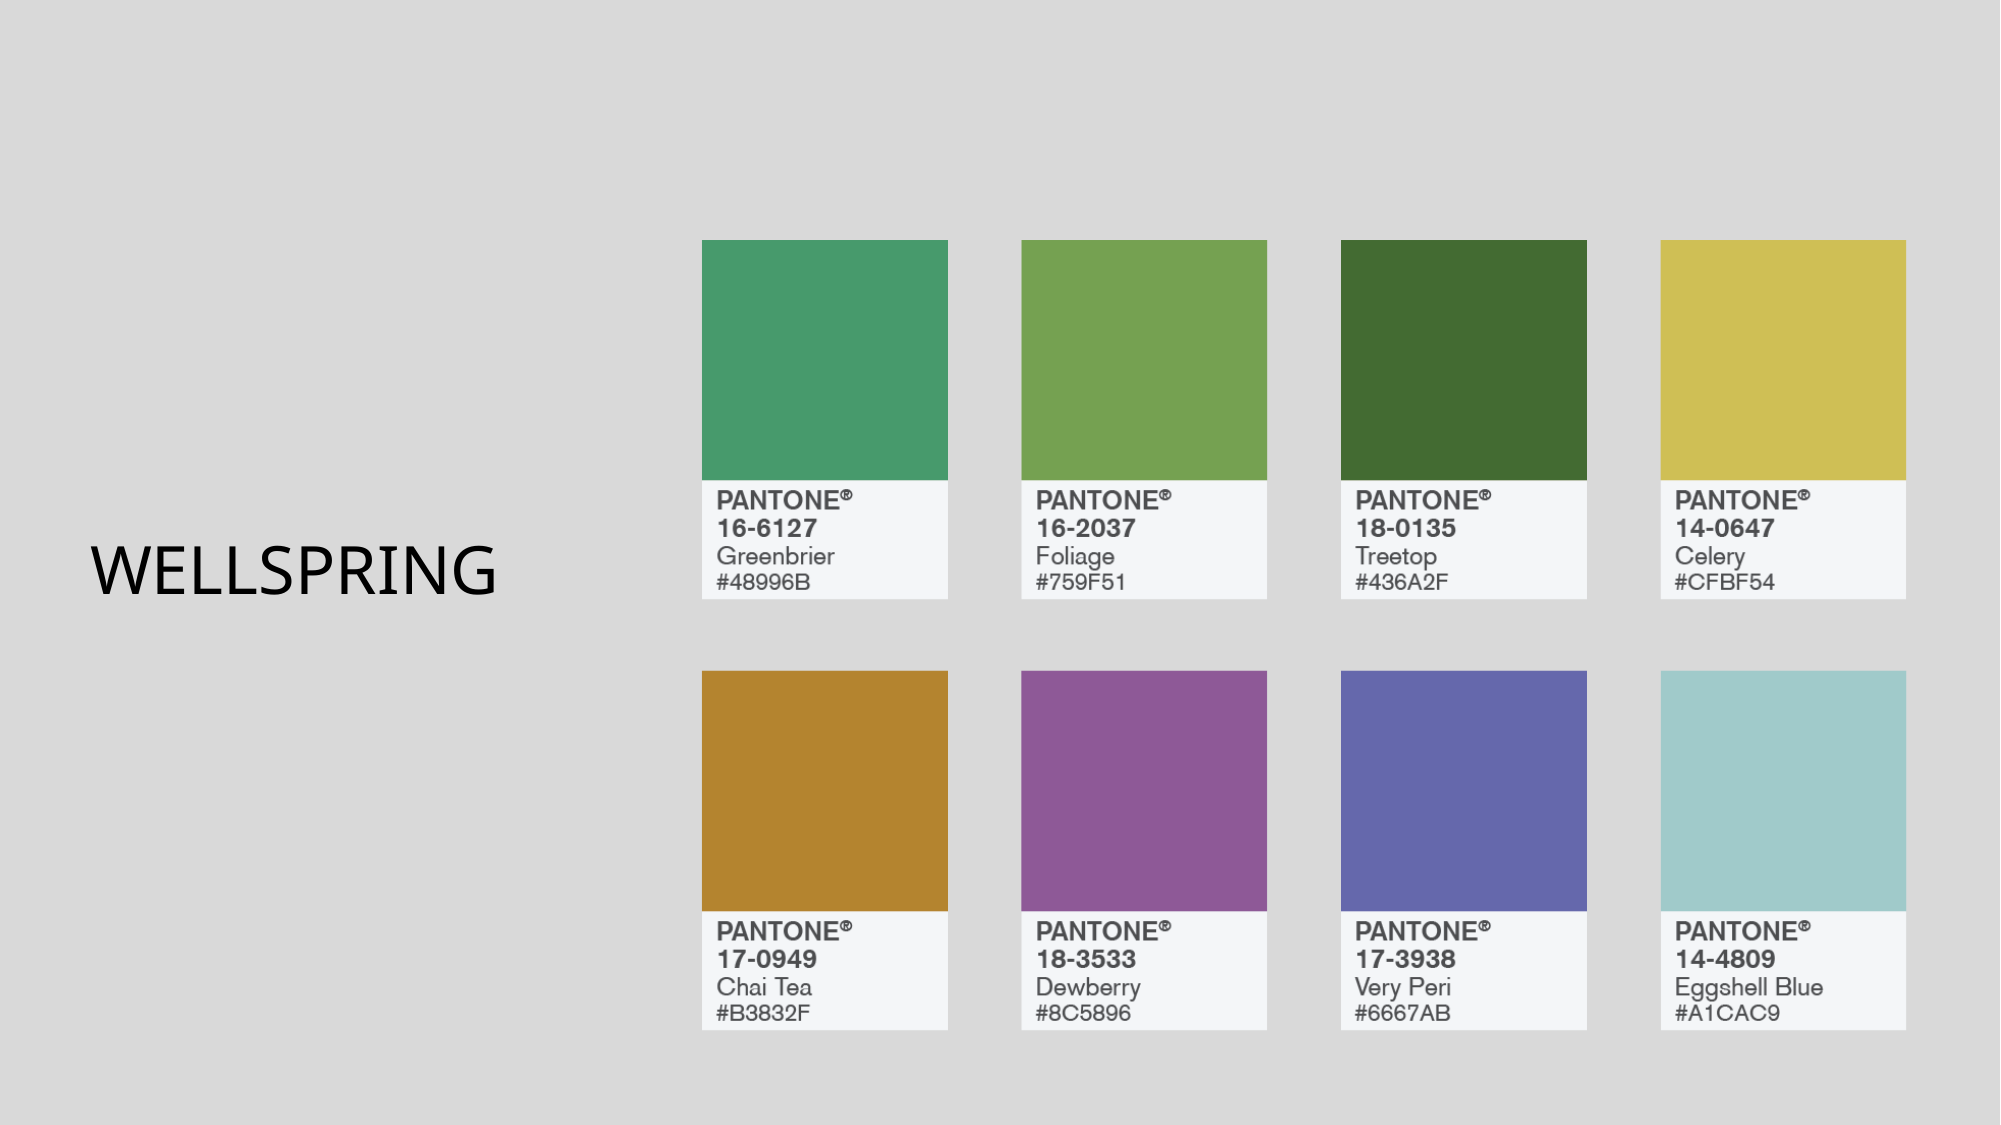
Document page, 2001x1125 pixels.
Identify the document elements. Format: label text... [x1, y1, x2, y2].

title WELLSPRING [75, 421, 669, 615]
picture [701, 239, 948, 600]
picture [1340, 239, 1587, 600]
picture [1660, 239, 1907, 600]
picture [701, 670, 948, 1031]
picture [1660, 670, 1907, 1031]
picture [1340, 670, 1587, 1031]
picture [1021, 239, 1268, 600]
picture [1021, 670, 1268, 1031]
